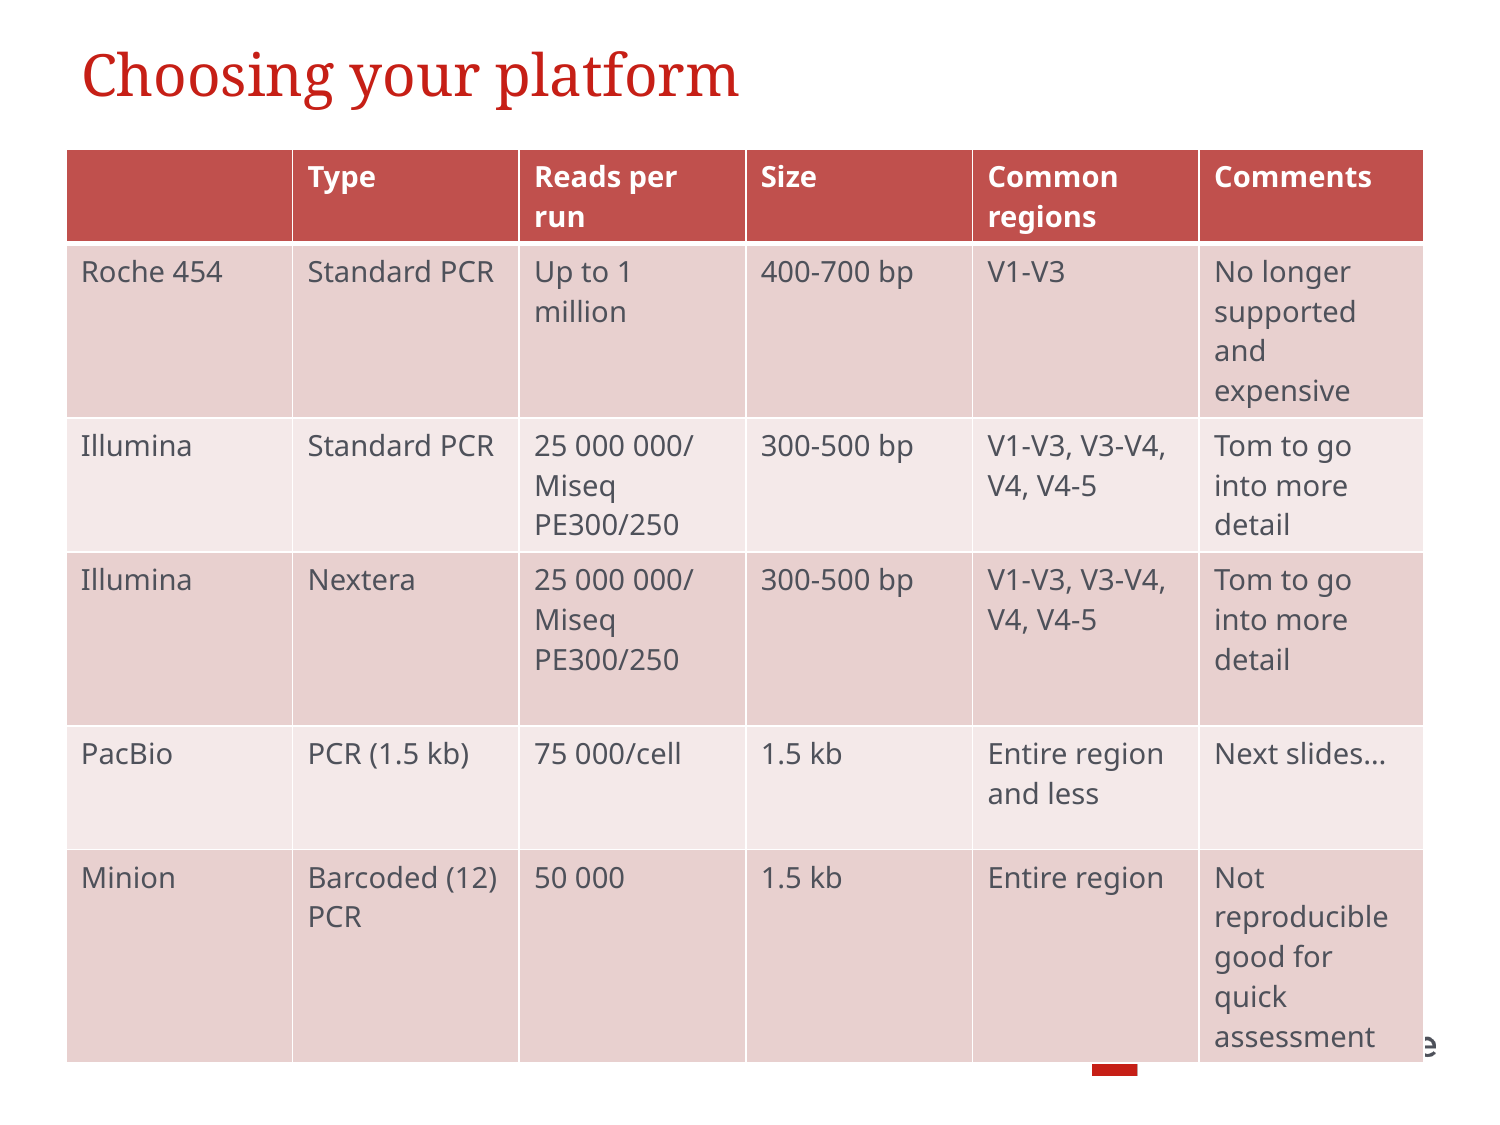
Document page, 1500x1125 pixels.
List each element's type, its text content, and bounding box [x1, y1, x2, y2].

table_cell Roche 454 [67, 246, 292, 417]
table_cell Minion [67, 850, 292, 1062]
table_cell Next slides… [1200, 727, 1423, 849]
picture [1092, 1011, 1436, 1076]
table_cell 300-500 bp [747, 553, 972, 725]
table_header Comments [1200, 150, 1423, 241]
table_cell Nextera [293, 553, 518, 725]
table_cell 300-500 bp [747, 419, 972, 551]
table_cell 1.5 kb [747, 850, 972, 1062]
table_cell V1-V3, V3-V4, V4, V4-5 [973, 553, 1198, 725]
table_cell Up to 1 million [520, 246, 745, 417]
table_cell V1-V3, V3-V4, V4, V4-5 [973, 419, 1198, 551]
table_cell No longer supported and expensive [1200, 246, 1423, 417]
table_cell Barcoded (12) PCR [293, 850, 518, 1062]
table_header Type [293, 150, 518, 241]
table_cell 25 000 000/ Miseq PE300/250 [520, 553, 745, 725]
table_cell 50 000 [520, 850, 745, 1062]
table_cell Tom to go into more detail [1200, 419, 1423, 551]
table_cell 75 000/cell [520, 727, 745, 849]
table_header Common regions [973, 150, 1198, 241]
table_cell PCR (1.5 kb) [293, 727, 518, 849]
table_cell Entire region [973, 850, 1198, 1062]
table_header Size [747, 150, 972, 241]
table_header Reads per run [520, 150, 745, 241]
title Choosing your platform [66, 30, 1437, 219]
table_cell 25 000 000/ Miseq PE300/250 [520, 419, 745, 551]
table_cell 400-700 bp [747, 246, 972, 417]
table_cell Entire region and less [973, 727, 1198, 849]
table_cell Not reproducible good for quick assessment [1200, 850, 1423, 1062]
table_cell Illumina [67, 553, 292, 725]
table_cell V1-V3 [973, 246, 1198, 417]
table_cell Standard PCR [293, 246, 518, 417]
table_header [67, 150, 292, 241]
table_cell Standard PCR [293, 419, 518, 551]
table_cell Tom to go into more detail [1200, 553, 1423, 725]
table_cell PacBio [67, 727, 292, 849]
table_cell 1.5 kb [747, 727, 972, 849]
table_cell Illumina [67, 419, 292, 551]
